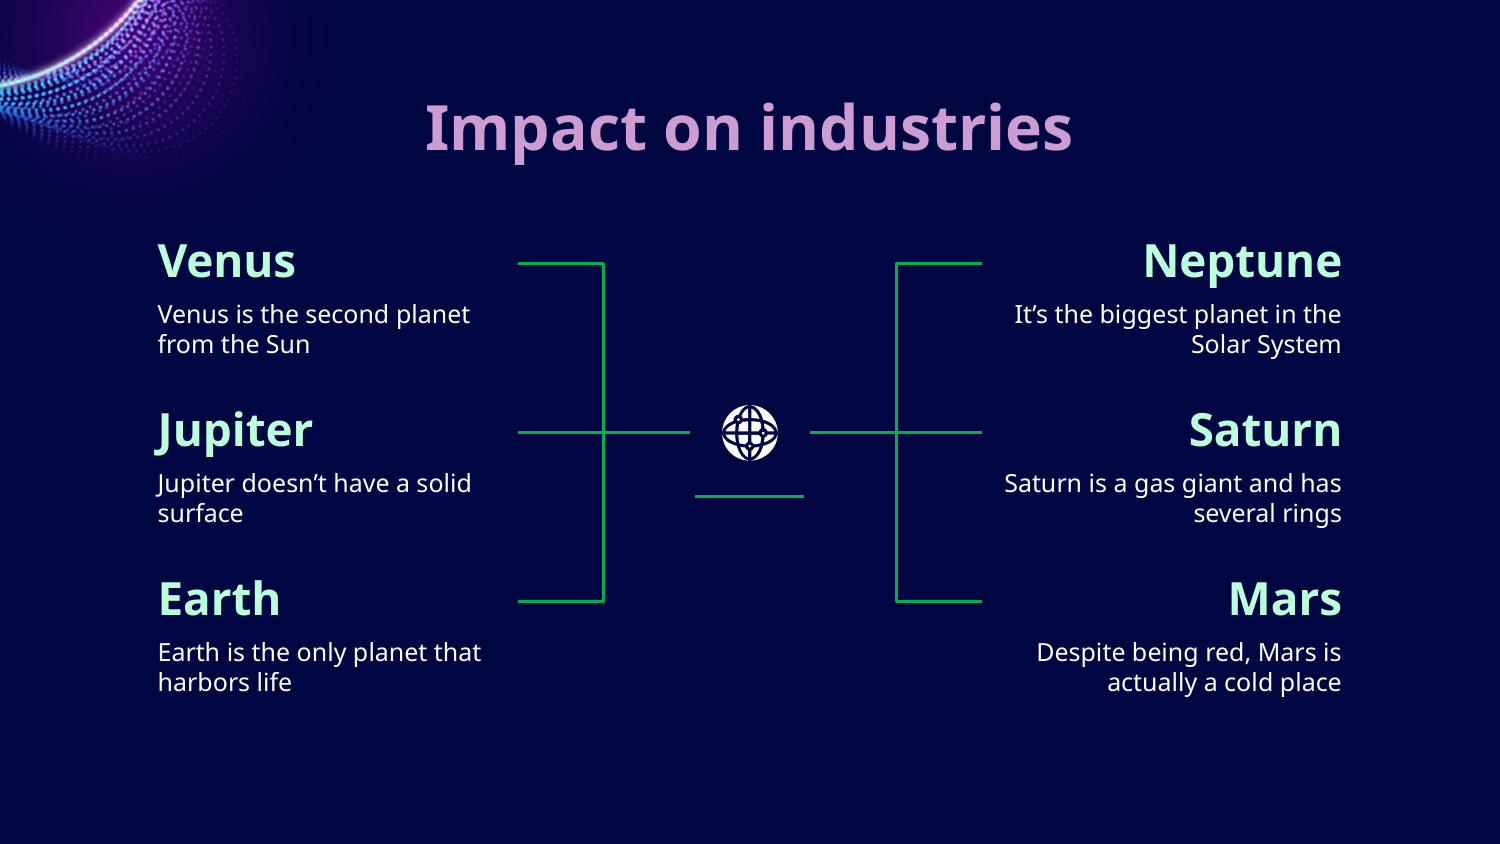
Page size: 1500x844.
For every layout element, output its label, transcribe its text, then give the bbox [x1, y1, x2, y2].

text_box Earth is the only planet that harbors life [142, 621, 518, 710]
text_box It’s the biggest planet in the Solar System [988, 283, 1358, 372]
picture [0, 0, 409, 299]
text_box Venus is the second planet from the Sun [142, 283, 512, 372]
text_box Saturn [988, 395, 1358, 452]
text_box Neptune [982, 226, 1358, 283]
text_box Venus [142, 226, 518, 283]
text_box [517, 263, 690, 431]
text_box Saturn is a gas giant and has several rings [988, 452, 1358, 541]
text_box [721, 404, 778, 461]
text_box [809, 263, 983, 431]
text_box Earth [142, 564, 518, 621]
text_box Jupiter [142, 395, 512, 452]
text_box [517, 432, 690, 603]
title Impact on industries [118, 72, 1382, 167]
text_box [696, 372, 804, 494]
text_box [809, 432, 983, 603]
text_box Mars [982, 564, 1358, 621]
text_box Despite being red, Mars is actually a cold place [982, 621, 1358, 710]
text_box Jupiter doesn’t have a solid surface [142, 452, 512, 541]
